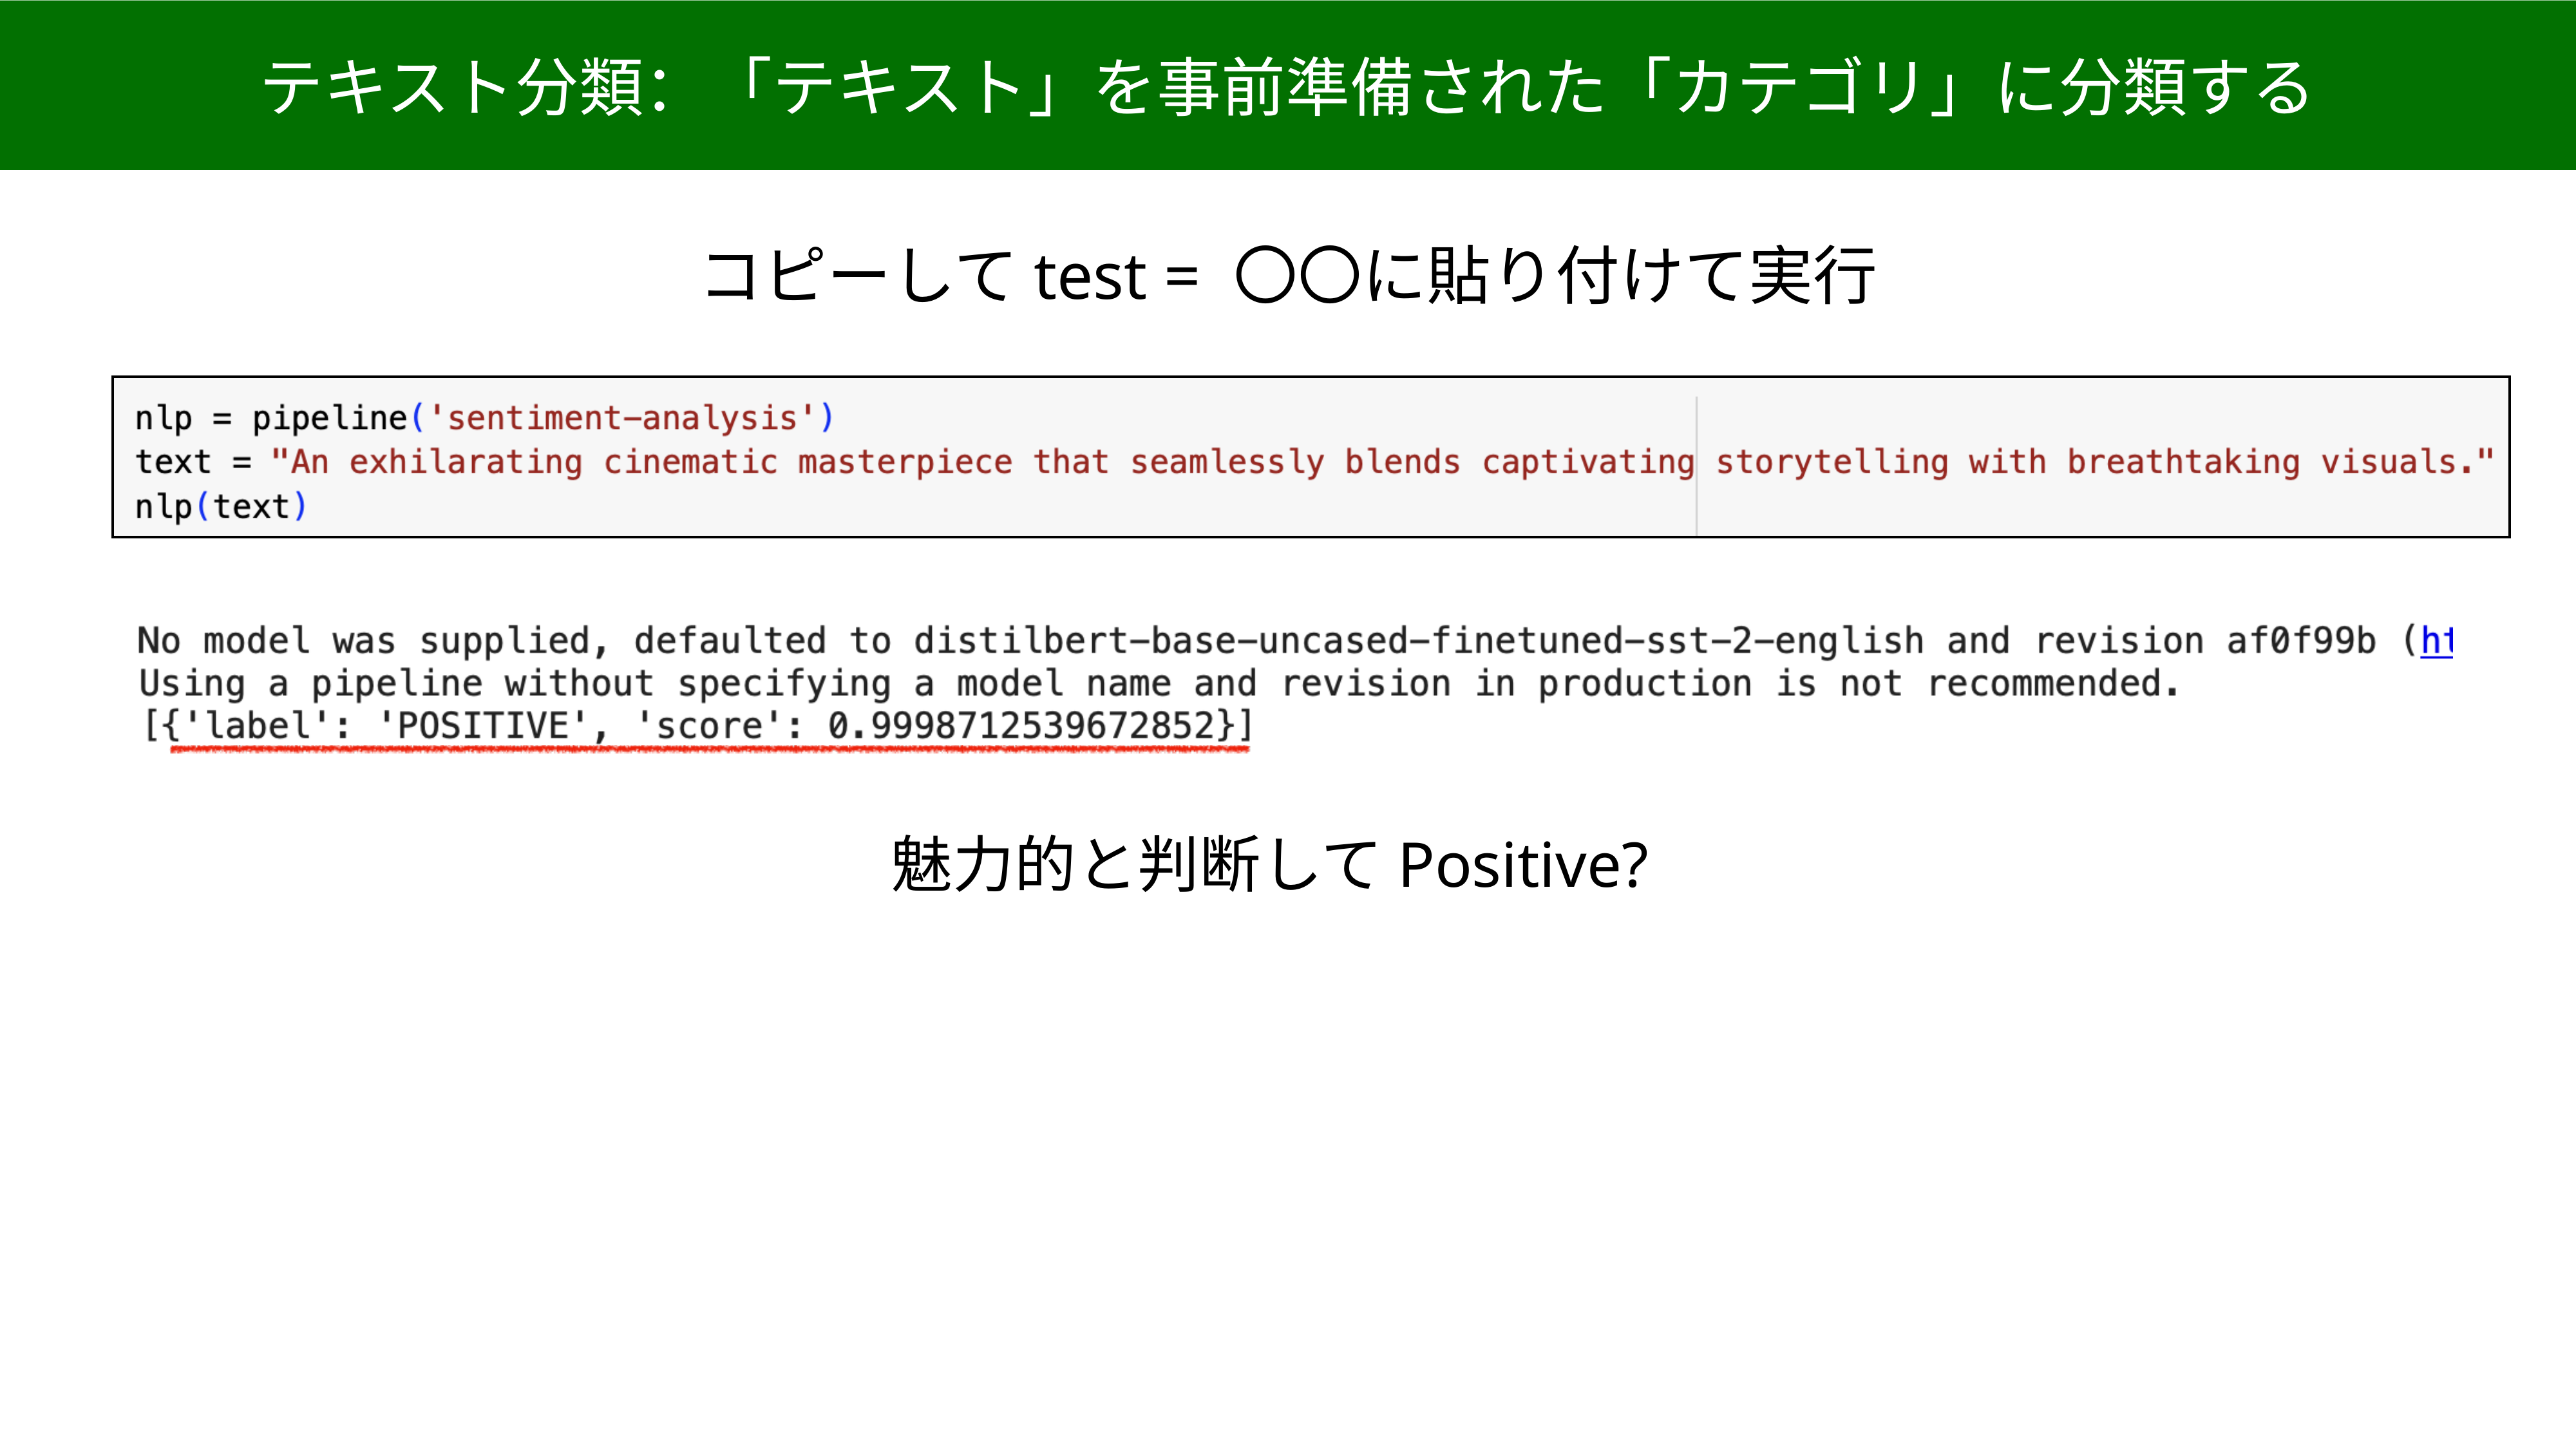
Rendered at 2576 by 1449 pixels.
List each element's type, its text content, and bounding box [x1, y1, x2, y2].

text_box [0, 0, 2576, 170]
text_box 魅力的と判断してPositive? [886, 820, 1654, 905]
text_box テキスト分類：「テキスト」を事前準備された「カテゴリ」に分類する [254, 41, 2322, 129]
picture [122, 603, 2454, 762]
picture [113, 377, 2509, 536]
text_box コピーしてtest = 〇〇に貼り付けて実行 [693, 229, 1883, 317]
